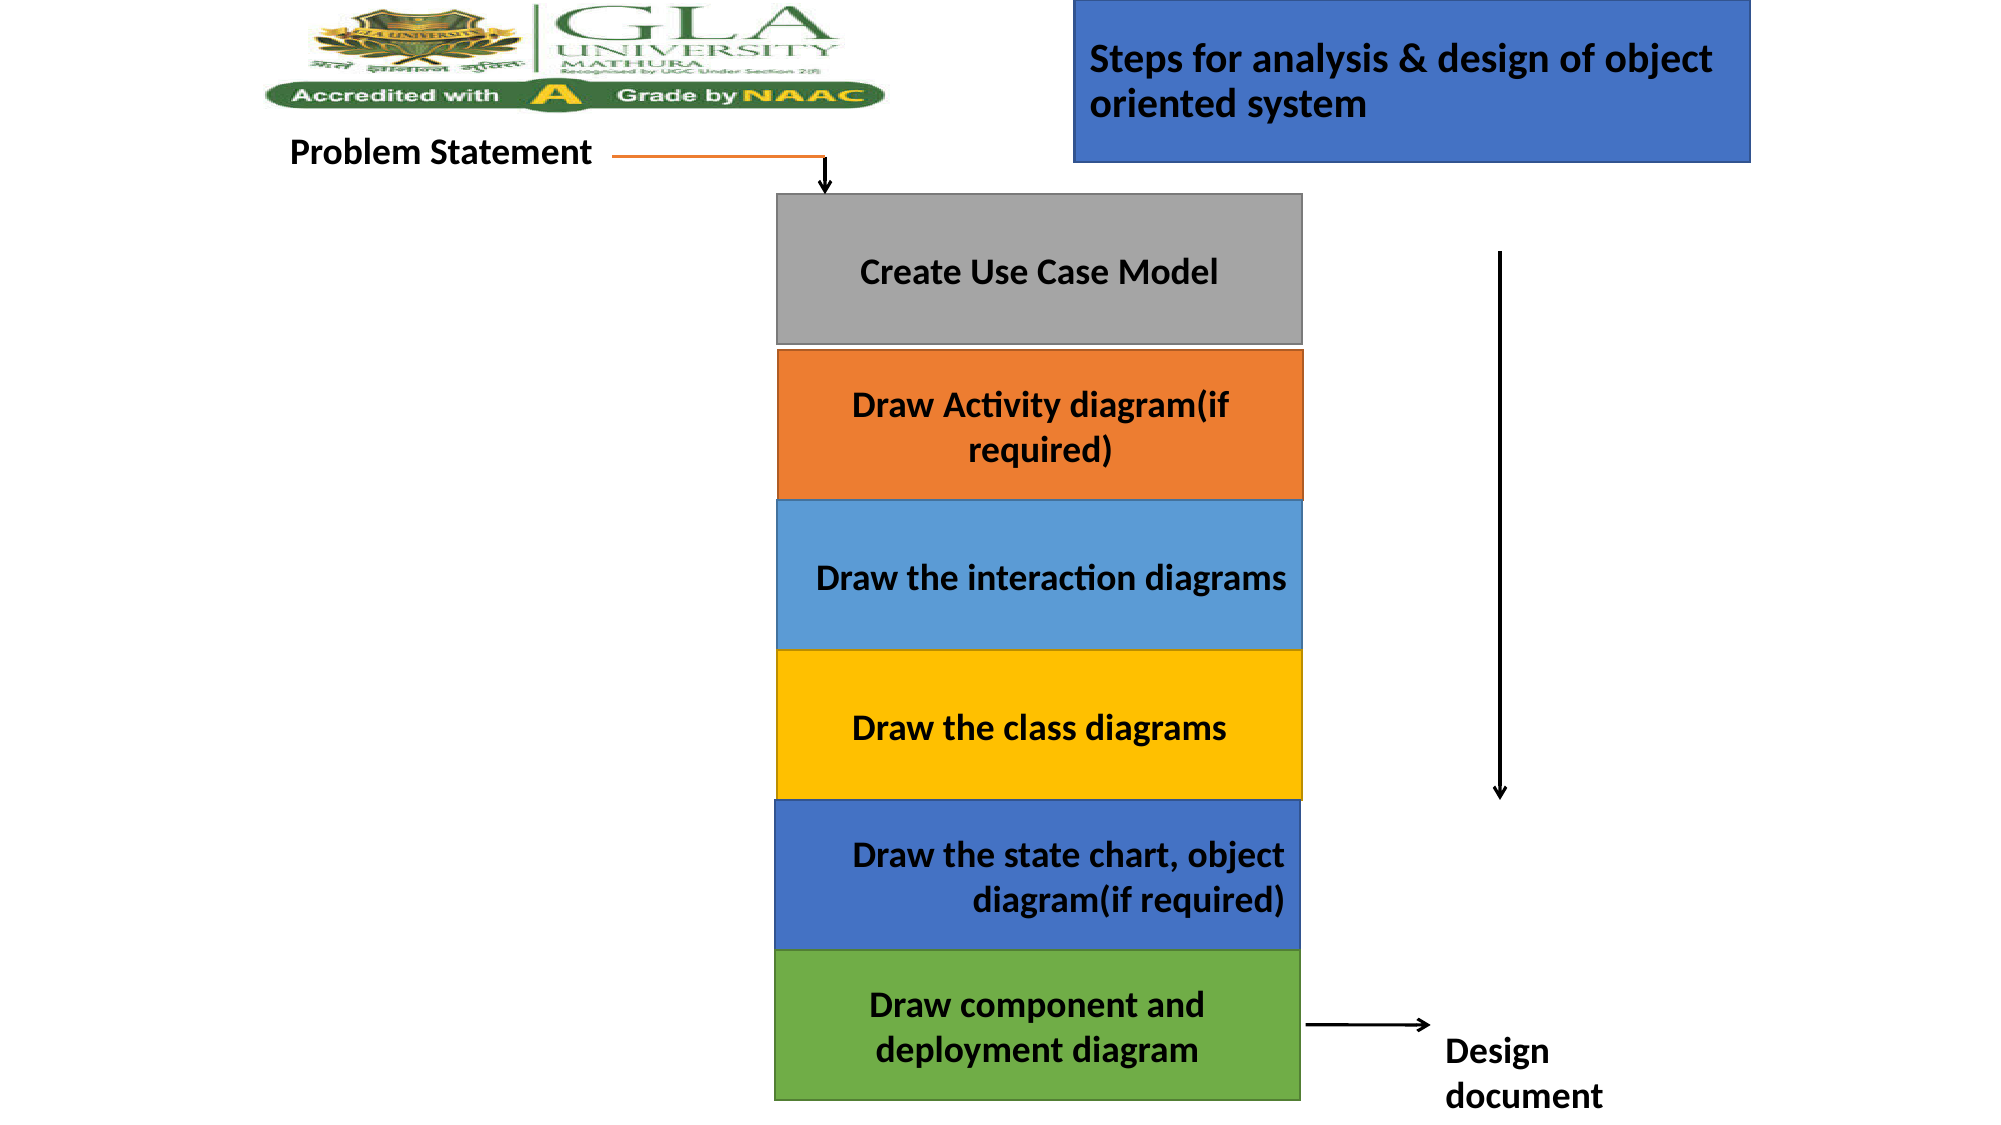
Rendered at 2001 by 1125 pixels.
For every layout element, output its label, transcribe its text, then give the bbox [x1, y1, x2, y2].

text_box Draw the interaction diagrams [776, 499, 1303, 649]
text_box Design document [1430, 1018, 1681, 1124]
text_box Draw the state chart, object diagram(if required) [774, 799, 1301, 949]
text_box Draw the class diagrams [776, 649, 1303, 801]
list Problem Statement [275, 125, 1725, 1125]
text_box Create Use Case Model [776, 193, 1303, 345]
text_box Draw component and deployment diagram [774, 949, 1301, 1101]
title Steps for analysis & design of object oriented system [1073, 0, 1751, 163]
text_box Draw Activity diagram(if required) [777, 349, 1304, 501]
picture [249, 3, 900, 114]
